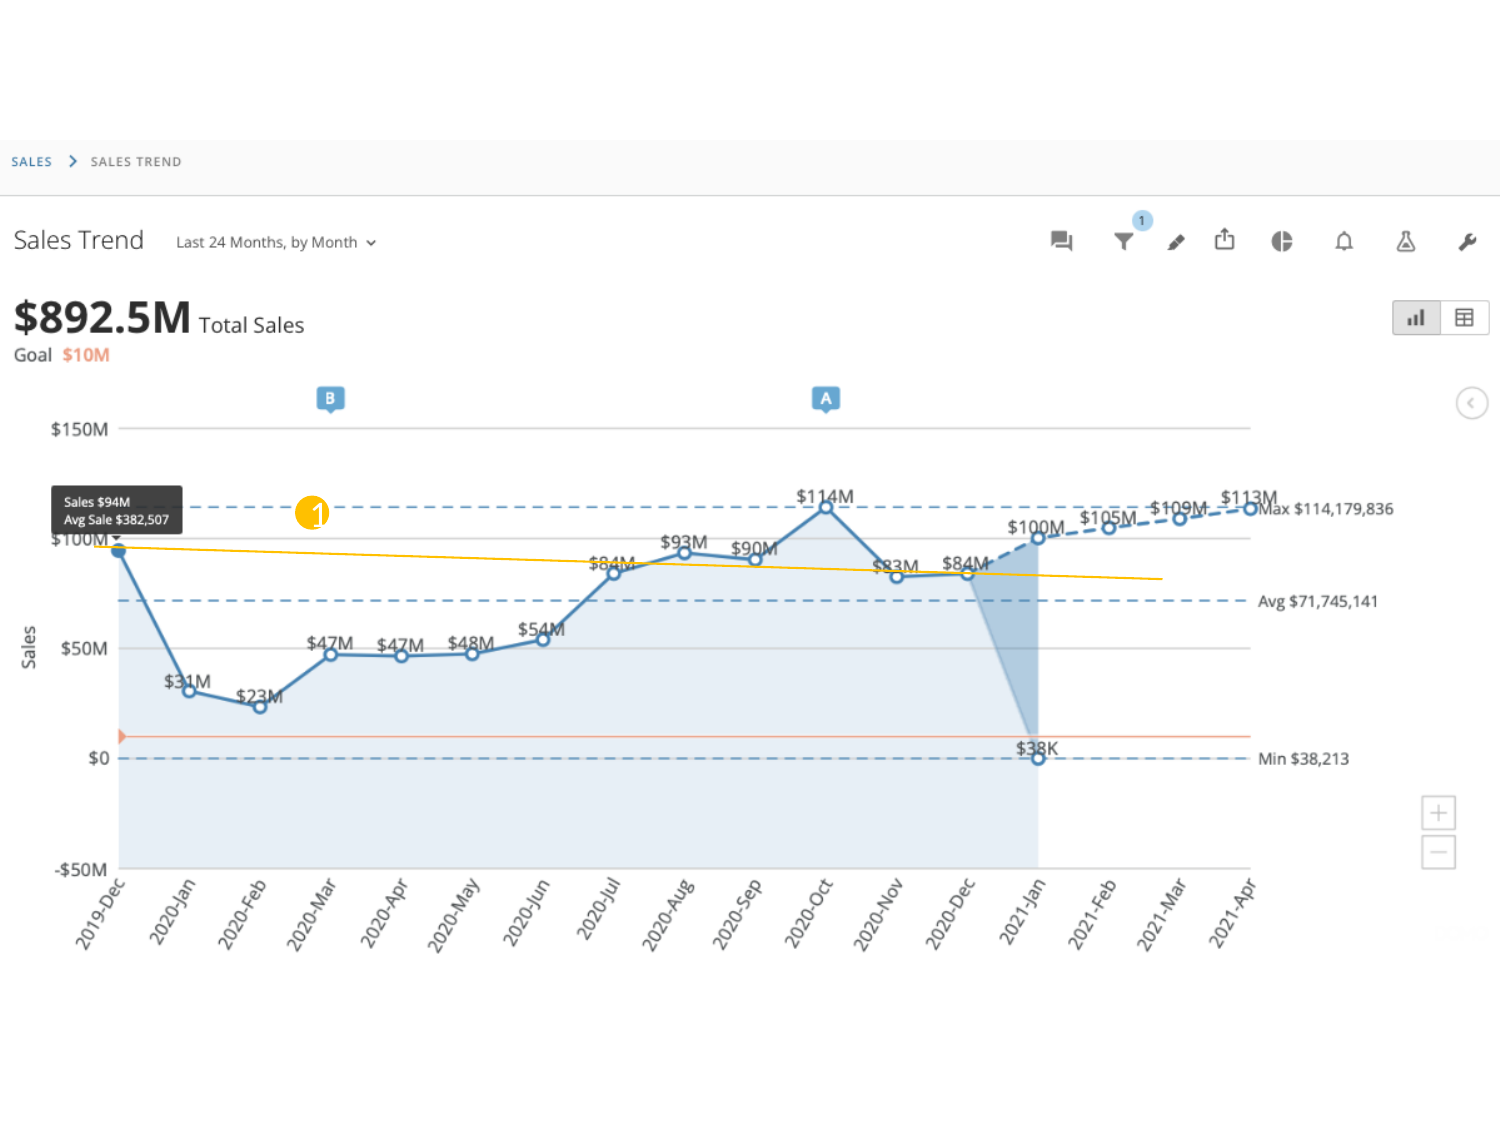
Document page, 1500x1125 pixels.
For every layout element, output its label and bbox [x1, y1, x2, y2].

text_box [94, 546, 1163, 580]
picture [0, 140, 1500, 985]
